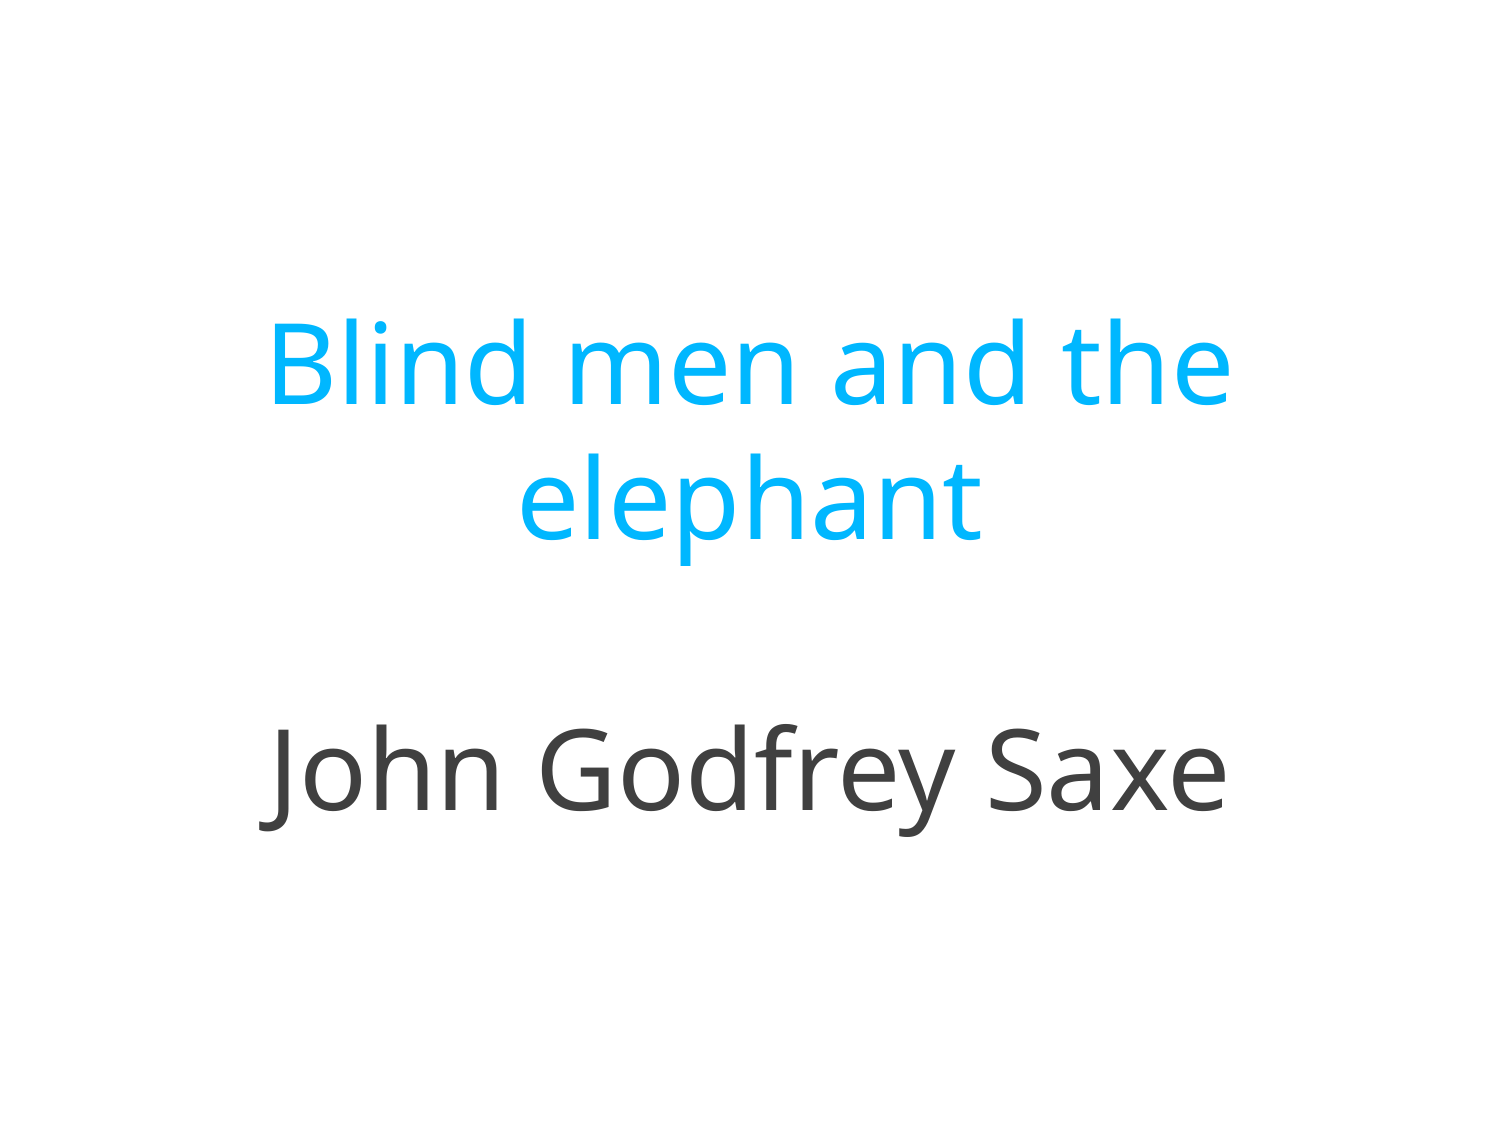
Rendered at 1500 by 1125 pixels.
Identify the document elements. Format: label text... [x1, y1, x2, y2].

title Blind men and the elephant John Godfrey Saxe [159, 208, 1341, 917]
